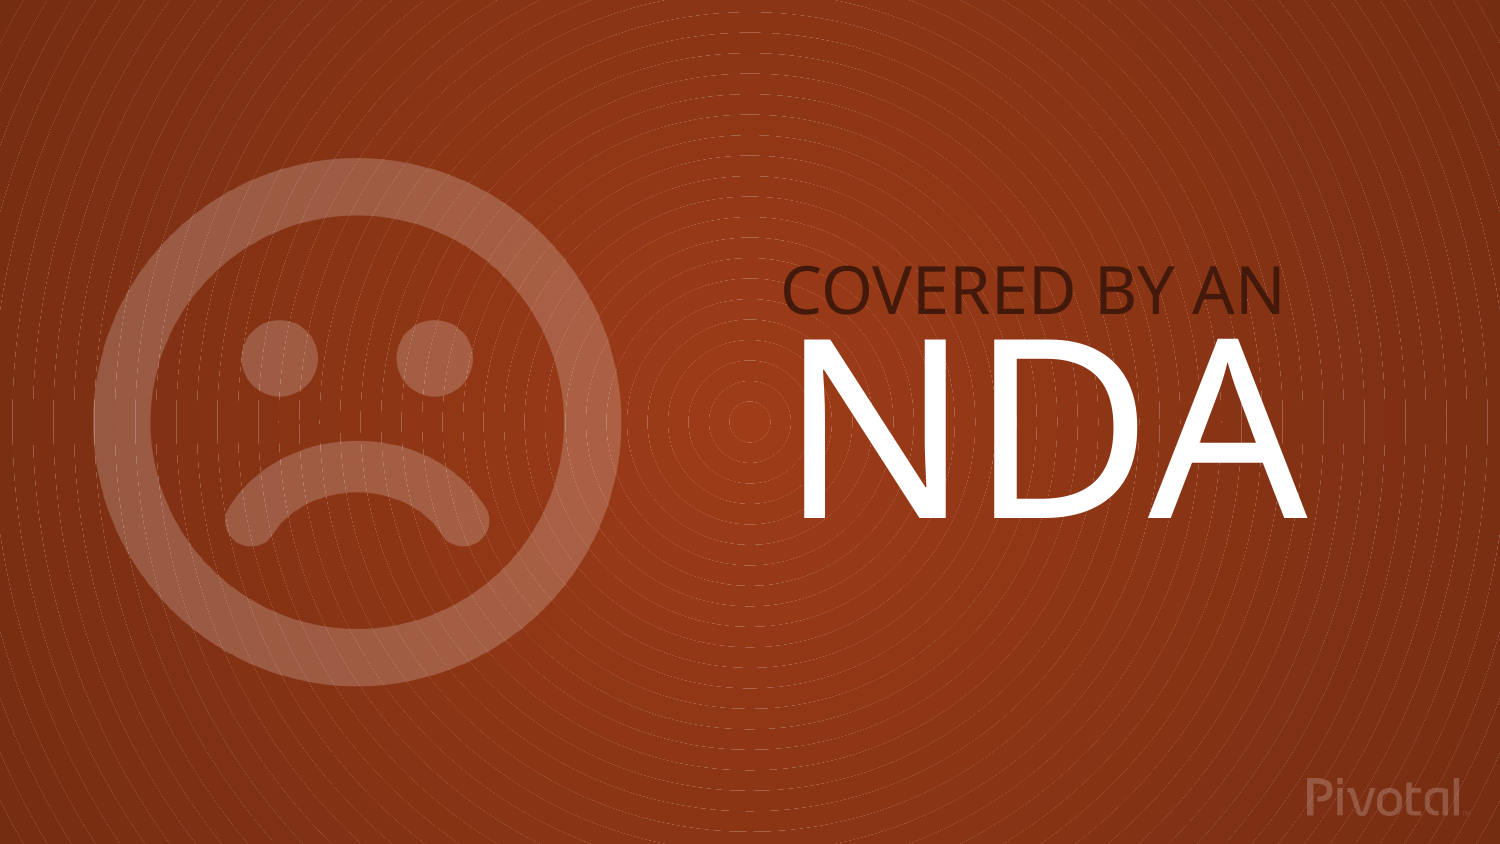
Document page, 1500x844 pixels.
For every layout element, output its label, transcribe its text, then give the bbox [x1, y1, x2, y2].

picture [70, 135, 645, 709]
text_box COVERED BY AN NDA [765, 255, 1323, 575]
picture [1307, 778, 1470, 816]
